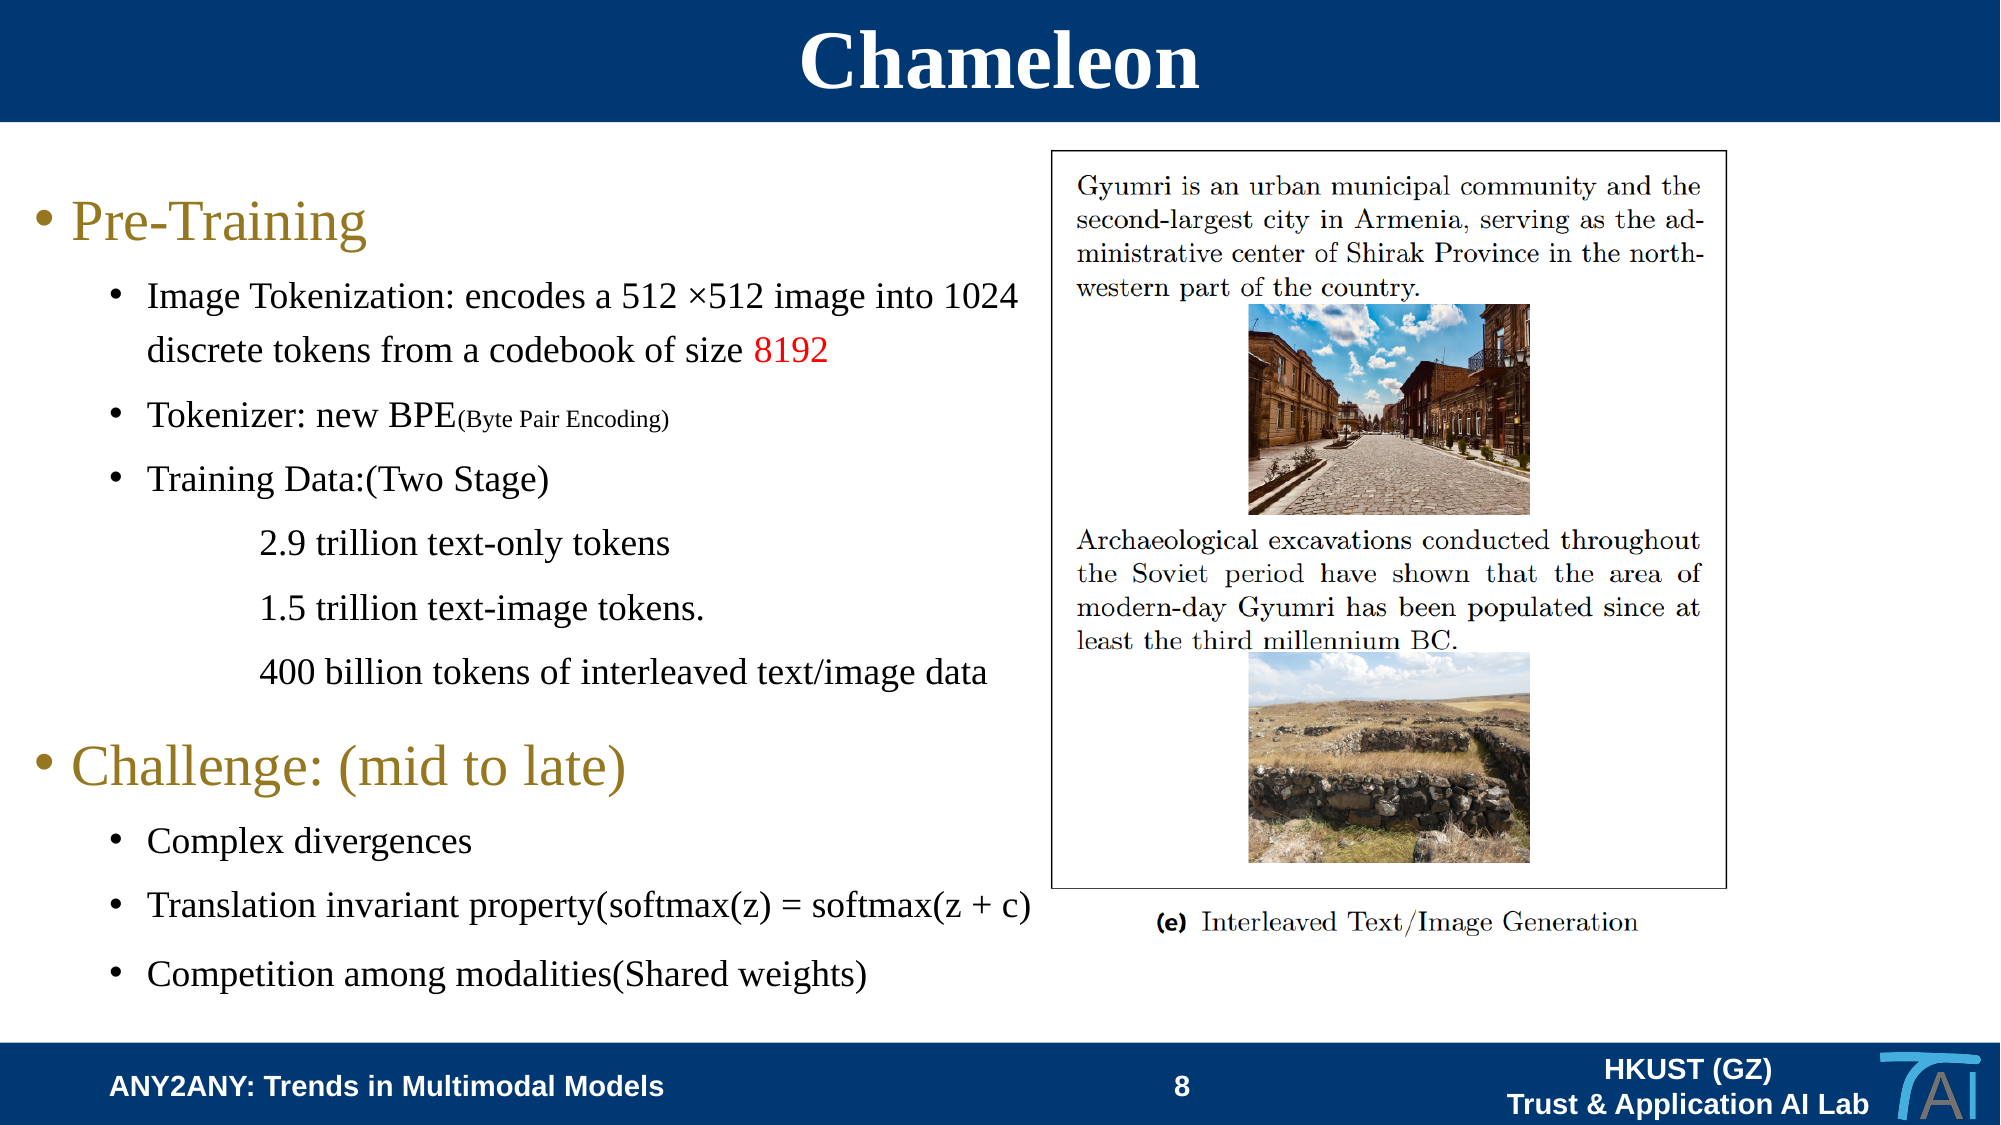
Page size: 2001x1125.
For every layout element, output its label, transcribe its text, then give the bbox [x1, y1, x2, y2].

list Pre-Training Image Tokenization: encodes a 512 ×512 image into 1024 discrete tokens from a codebook of size 8192 Tokenizer: new BPE(Byte Pair Encoding) Training Data:(Two Stage) 2.9 trillion text-only tokens 1.5 trillion text-image tokens. 400 billion tokens of interleaved text/image data Challenge: (mid to late) Complex divergences Translation invariant property(softmax(z) = softmax(z + c) Competition among modalities(Shared weights) [19, 160, 1066, 1006]
footer ANY2ANY: Trends in Multimodal Models [49, 1055, 725, 1115]
title Chameleon [0, 0, 2000, 123]
picture [1880, 1048, 1982, 1121]
slide_number 8 [755, 1055, 1206, 1115]
picture [1050, 148, 1729, 951]
